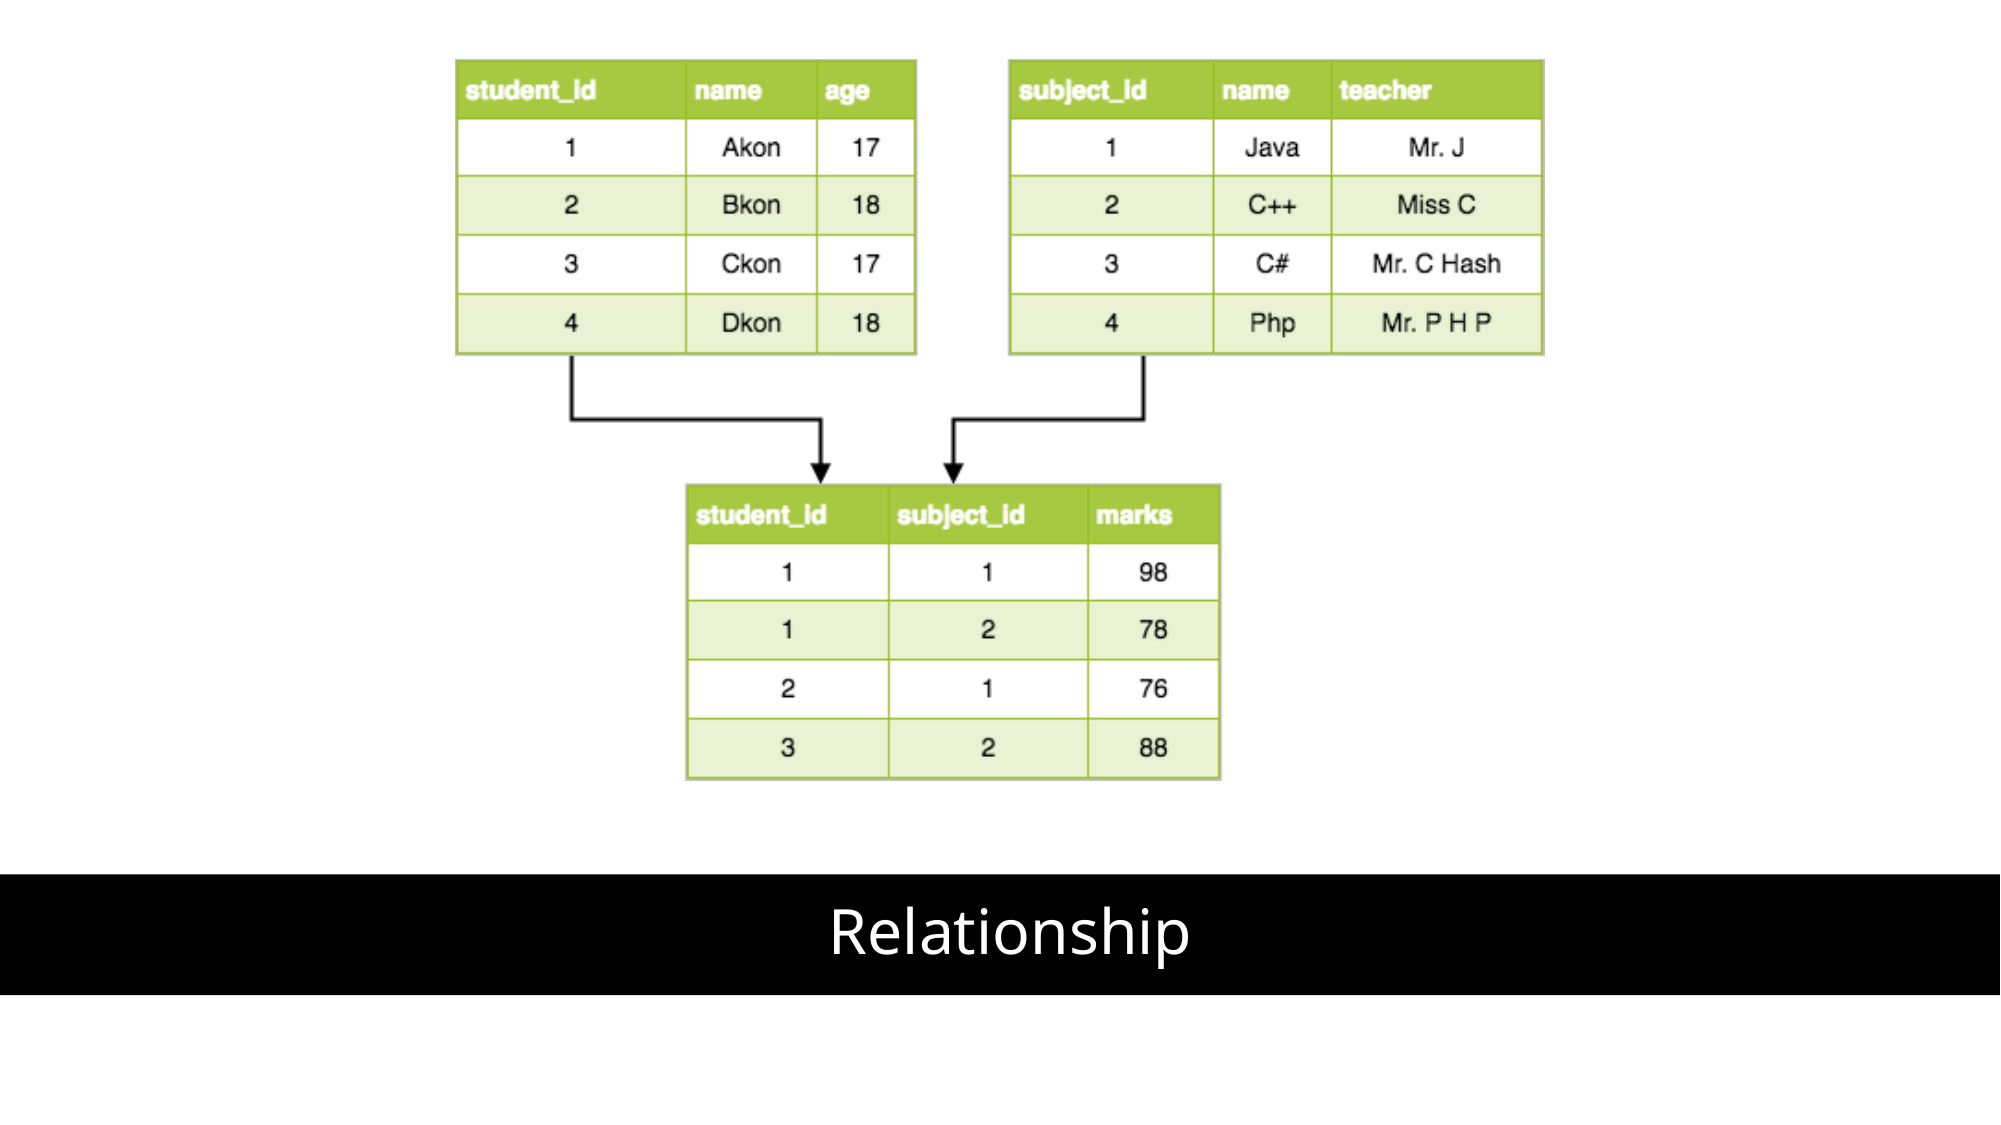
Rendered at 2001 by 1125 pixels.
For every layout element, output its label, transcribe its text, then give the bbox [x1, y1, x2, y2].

title Relationship [91, 873, 1931, 996]
text_box [1931, 873, 2000, 996]
picture [455, 59, 1545, 781]
text_box [0, 873, 91, 996]
